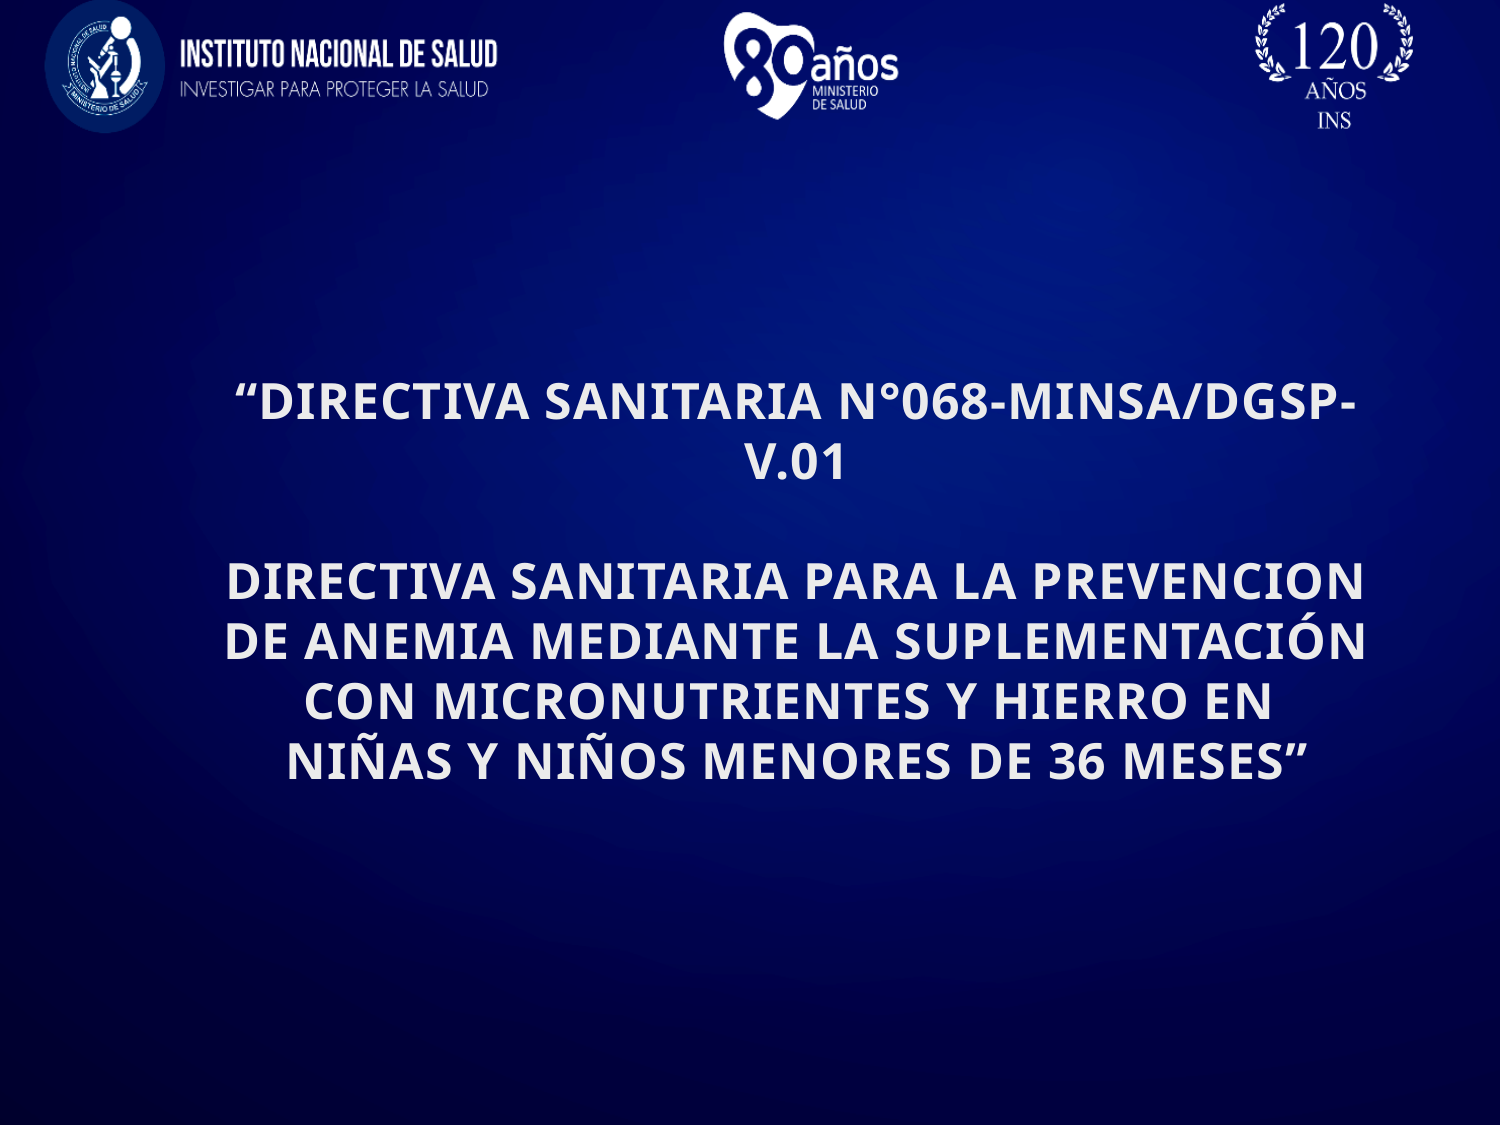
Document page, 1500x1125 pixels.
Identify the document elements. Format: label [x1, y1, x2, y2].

list [0, 0, 1500, 1125]
